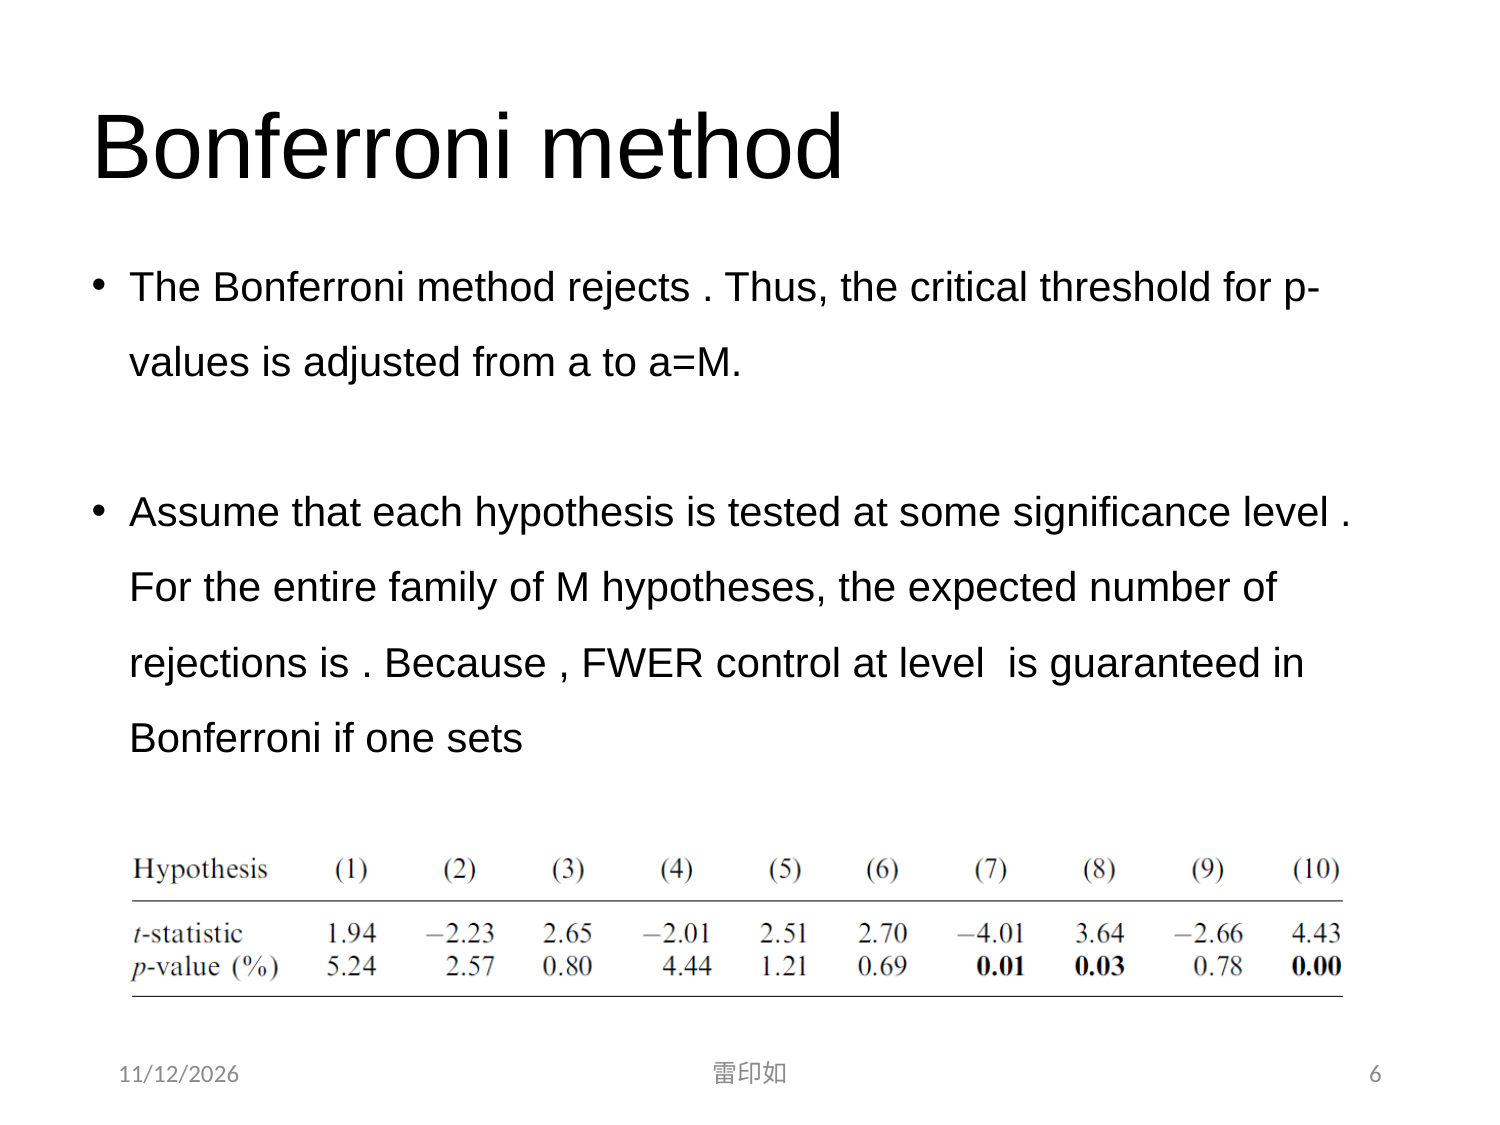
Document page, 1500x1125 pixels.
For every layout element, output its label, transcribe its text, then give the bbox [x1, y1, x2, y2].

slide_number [103, 1042, 441, 1103]
footer 雷印如 [496, 1042, 1004, 1103]
picture [124, 846, 1349, 1001]
slide_number 6 [1059, 1042, 1397, 1103]
title Bonferroni method [76, 39, 1371, 258]
